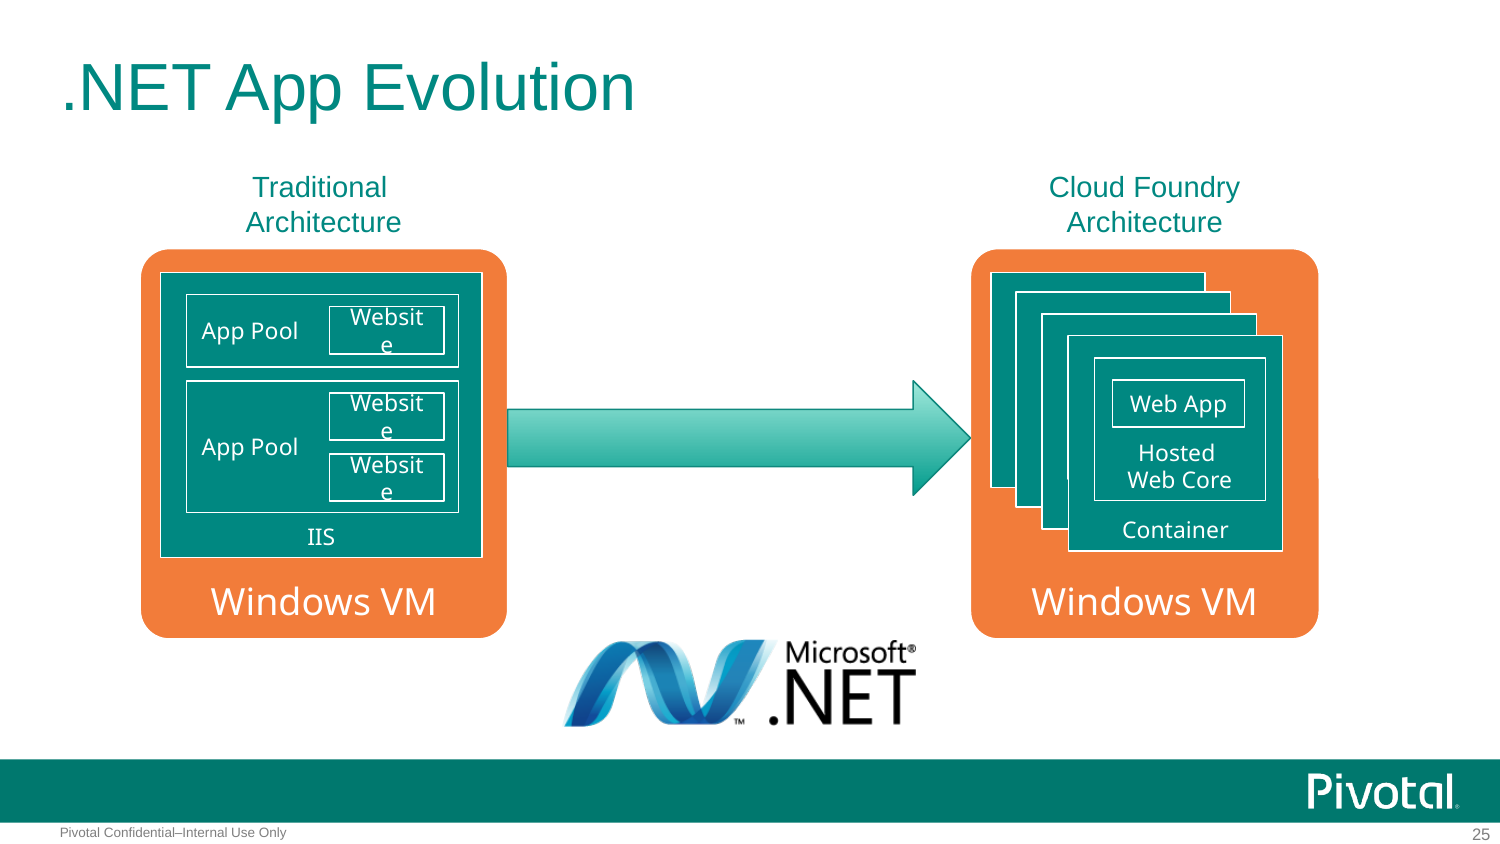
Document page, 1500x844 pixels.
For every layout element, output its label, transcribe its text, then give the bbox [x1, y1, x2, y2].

text_box Traditional Architecture [140, 161, 508, 247]
picture [561, 639, 916, 727]
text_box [139, 248, 508, 640]
text_box Cloud Foundry Architecture [970, 160, 1320, 247]
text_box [970, 248, 1320, 640]
text_box [512, 380, 965, 496]
title .NET App Evolution [60, 53, 1440, 129]
picture [1300, 761, 1464, 816]
